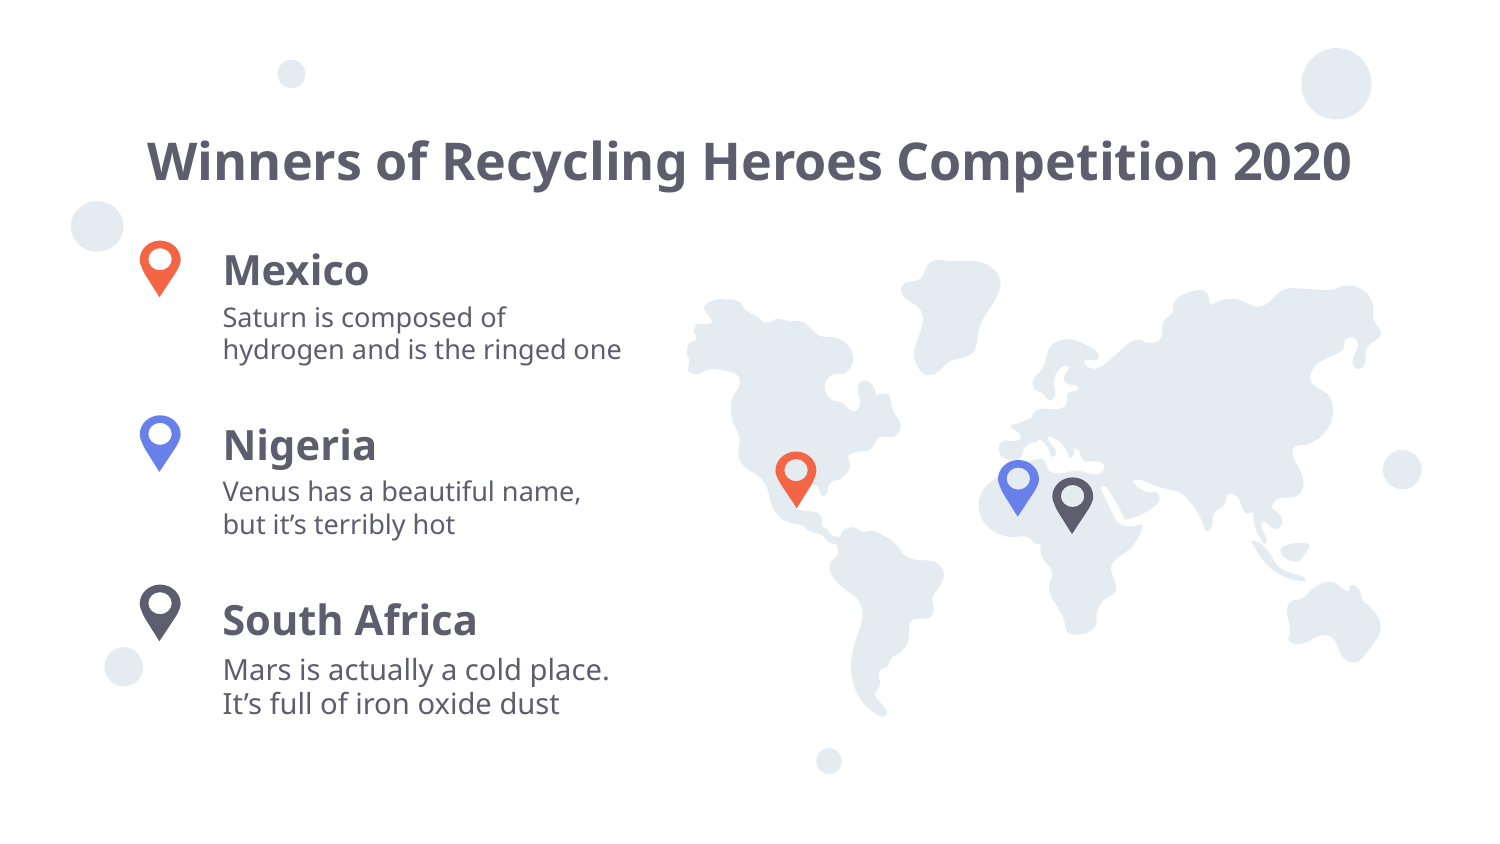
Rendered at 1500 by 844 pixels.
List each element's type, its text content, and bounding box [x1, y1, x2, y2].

text_box Venus has a beautiful name, but it’s terribly hot [207, 459, 642, 577]
title Winners of Recycling Heroes Competition 2020 [116, 88, 1383, 182]
text_box [139, 415, 181, 472]
text_box [139, 584, 181, 642]
subtitle Nigeria [207, 409, 643, 478]
text_box [816, 748, 842, 775]
text_box [139, 240, 181, 298]
subtitle South Africa [207, 584, 642, 635]
subtitle Mexico [207, 235, 643, 303]
text_box Mars is actually a cold place. It’s full of iron oxide dust [207, 635, 643, 753]
text_box Saturn is composed of hydrogen and is the ringed one [207, 284, 642, 402]
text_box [686, 259, 1383, 718]
